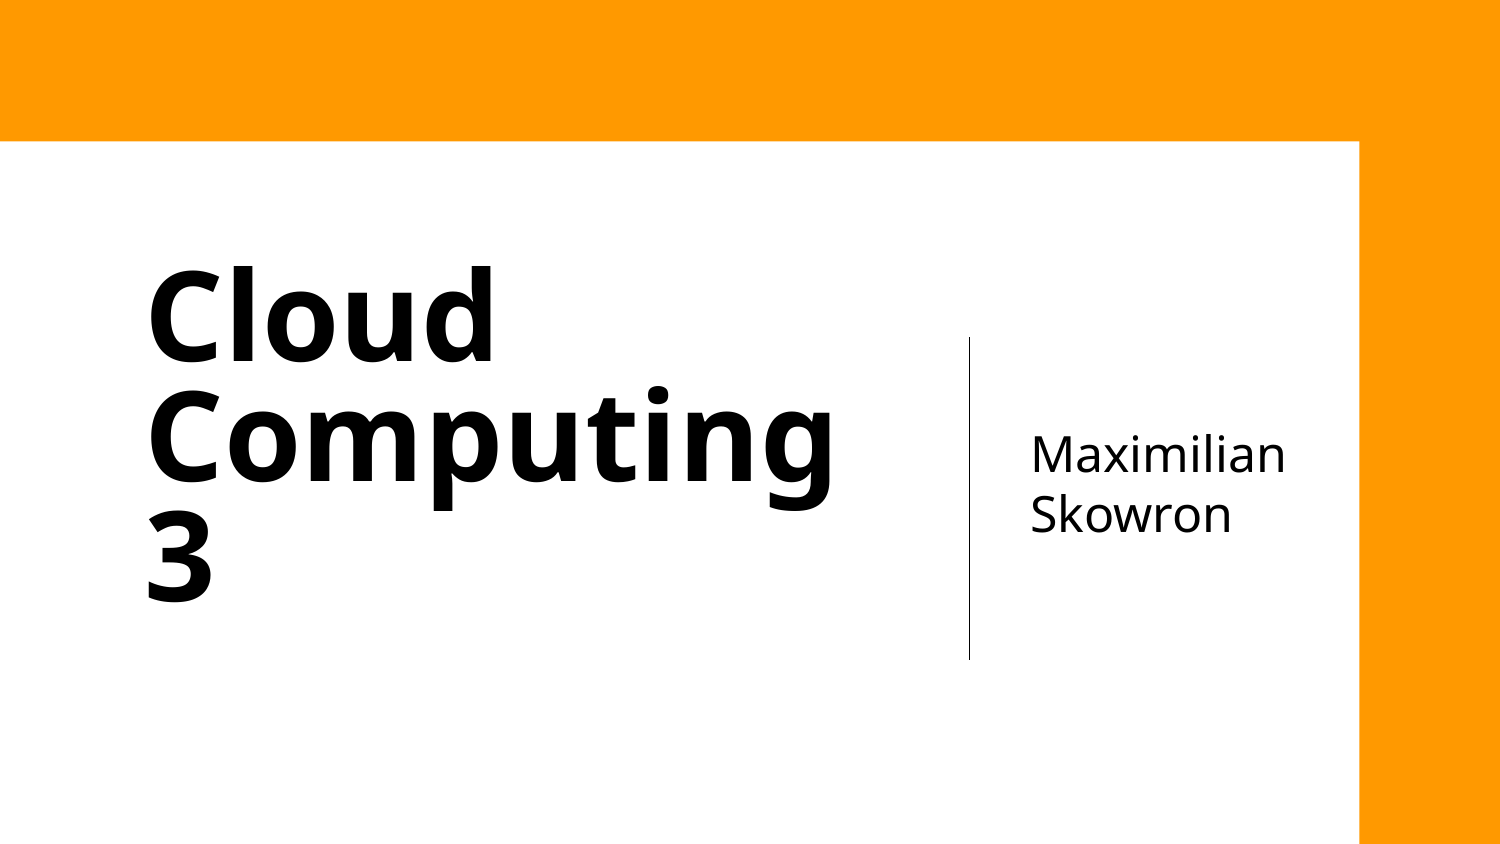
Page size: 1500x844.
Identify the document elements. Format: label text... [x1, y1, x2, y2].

subtitle Maximilian Skowron [1015, 352, 1340, 613]
title Cloud Computing 3 [129, 357, 932, 641]
